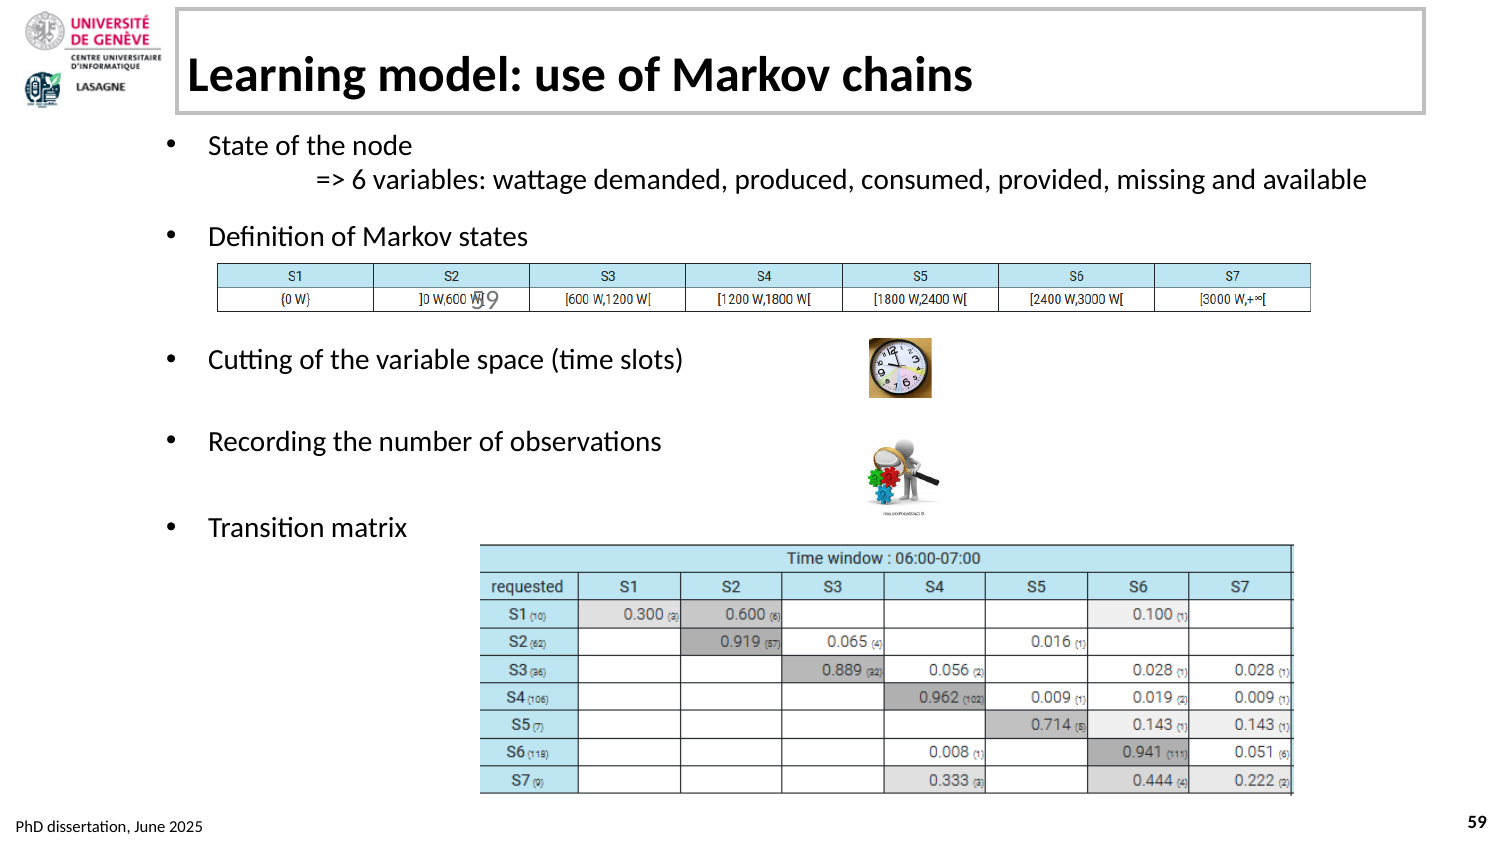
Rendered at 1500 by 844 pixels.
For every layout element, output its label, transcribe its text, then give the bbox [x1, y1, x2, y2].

picture [868, 338, 932, 398]
text_box State of the node => 6 variables: wattage demanded, produced, consumed, provided, missing and available [154, 120, 1476, 202]
picture [849, 429, 958, 516]
text_box Definition of Markov states [155, 211, 1316, 258]
picture [479, 539, 1295, 797]
text_box 59 [1452, 797, 1498, 844]
text_box [177, 8, 1425, 114]
text_box PhD dissertation, June 2025 [0, 808, 269, 844]
picture [212, 249, 1324, 327]
text_box Transition matrix [154, 503, 1325, 550]
text_box Recording the number of observations [154, 416, 805, 463]
picture [20, 7, 171, 114]
text_box Cutting of the variable space (time slots) [155, 335, 989, 382]
